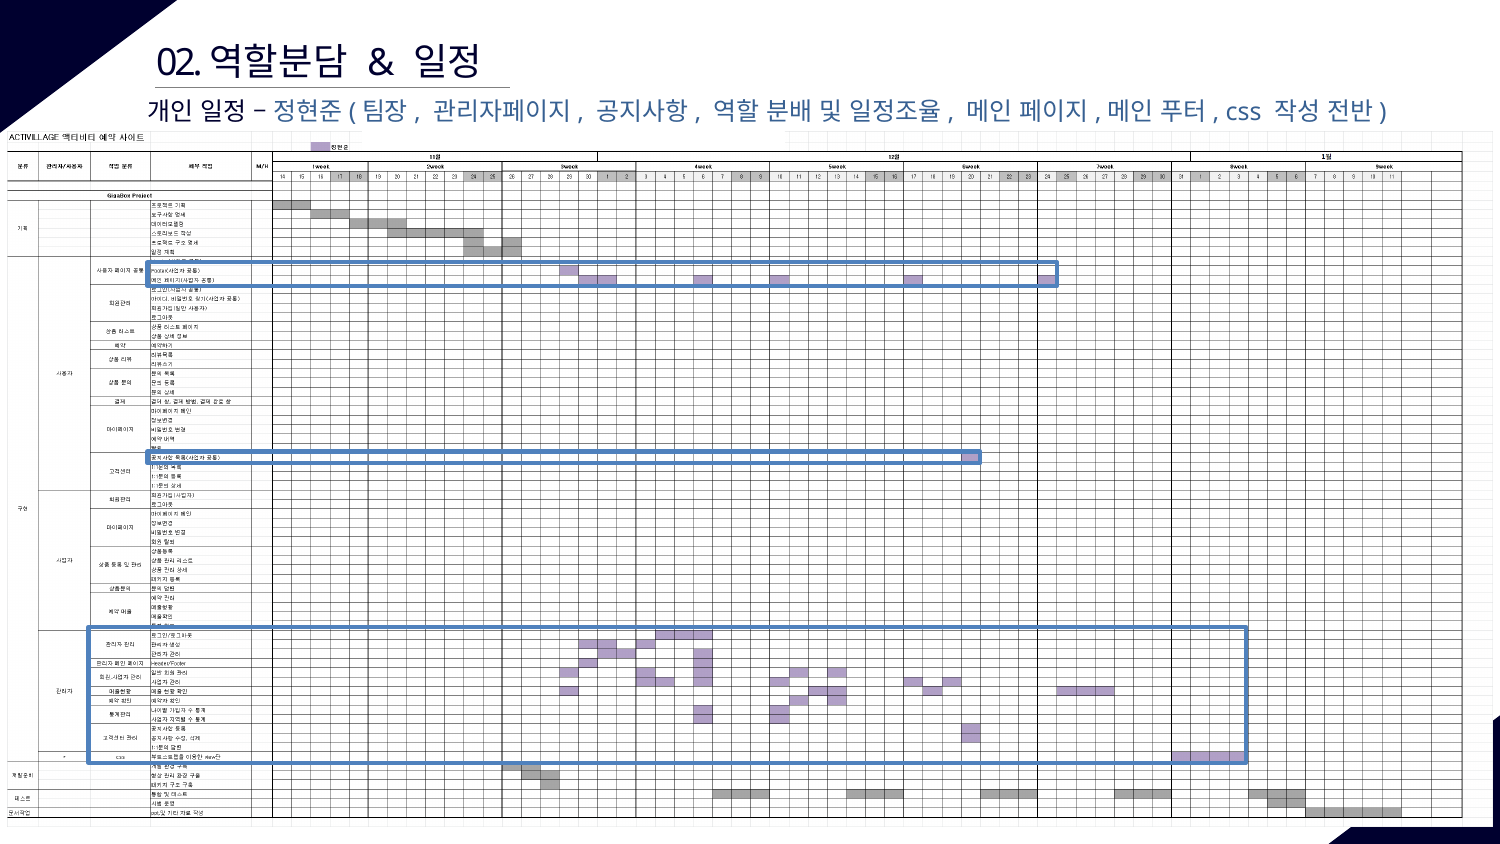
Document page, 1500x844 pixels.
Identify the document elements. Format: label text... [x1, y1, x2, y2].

text_box 02. [141, 30, 218, 90]
text_box 역할분담 & 일정 [218, 30, 498, 87]
picture [7, 130, 1493, 827]
text_box 개인 일정 – 정현준(팀장, 관리자페이지, 공지사항, 역할 분배 및 일정조율, 메인 페이지,메인 푸터, css 작성 전반) [132, 87, 1402, 129]
